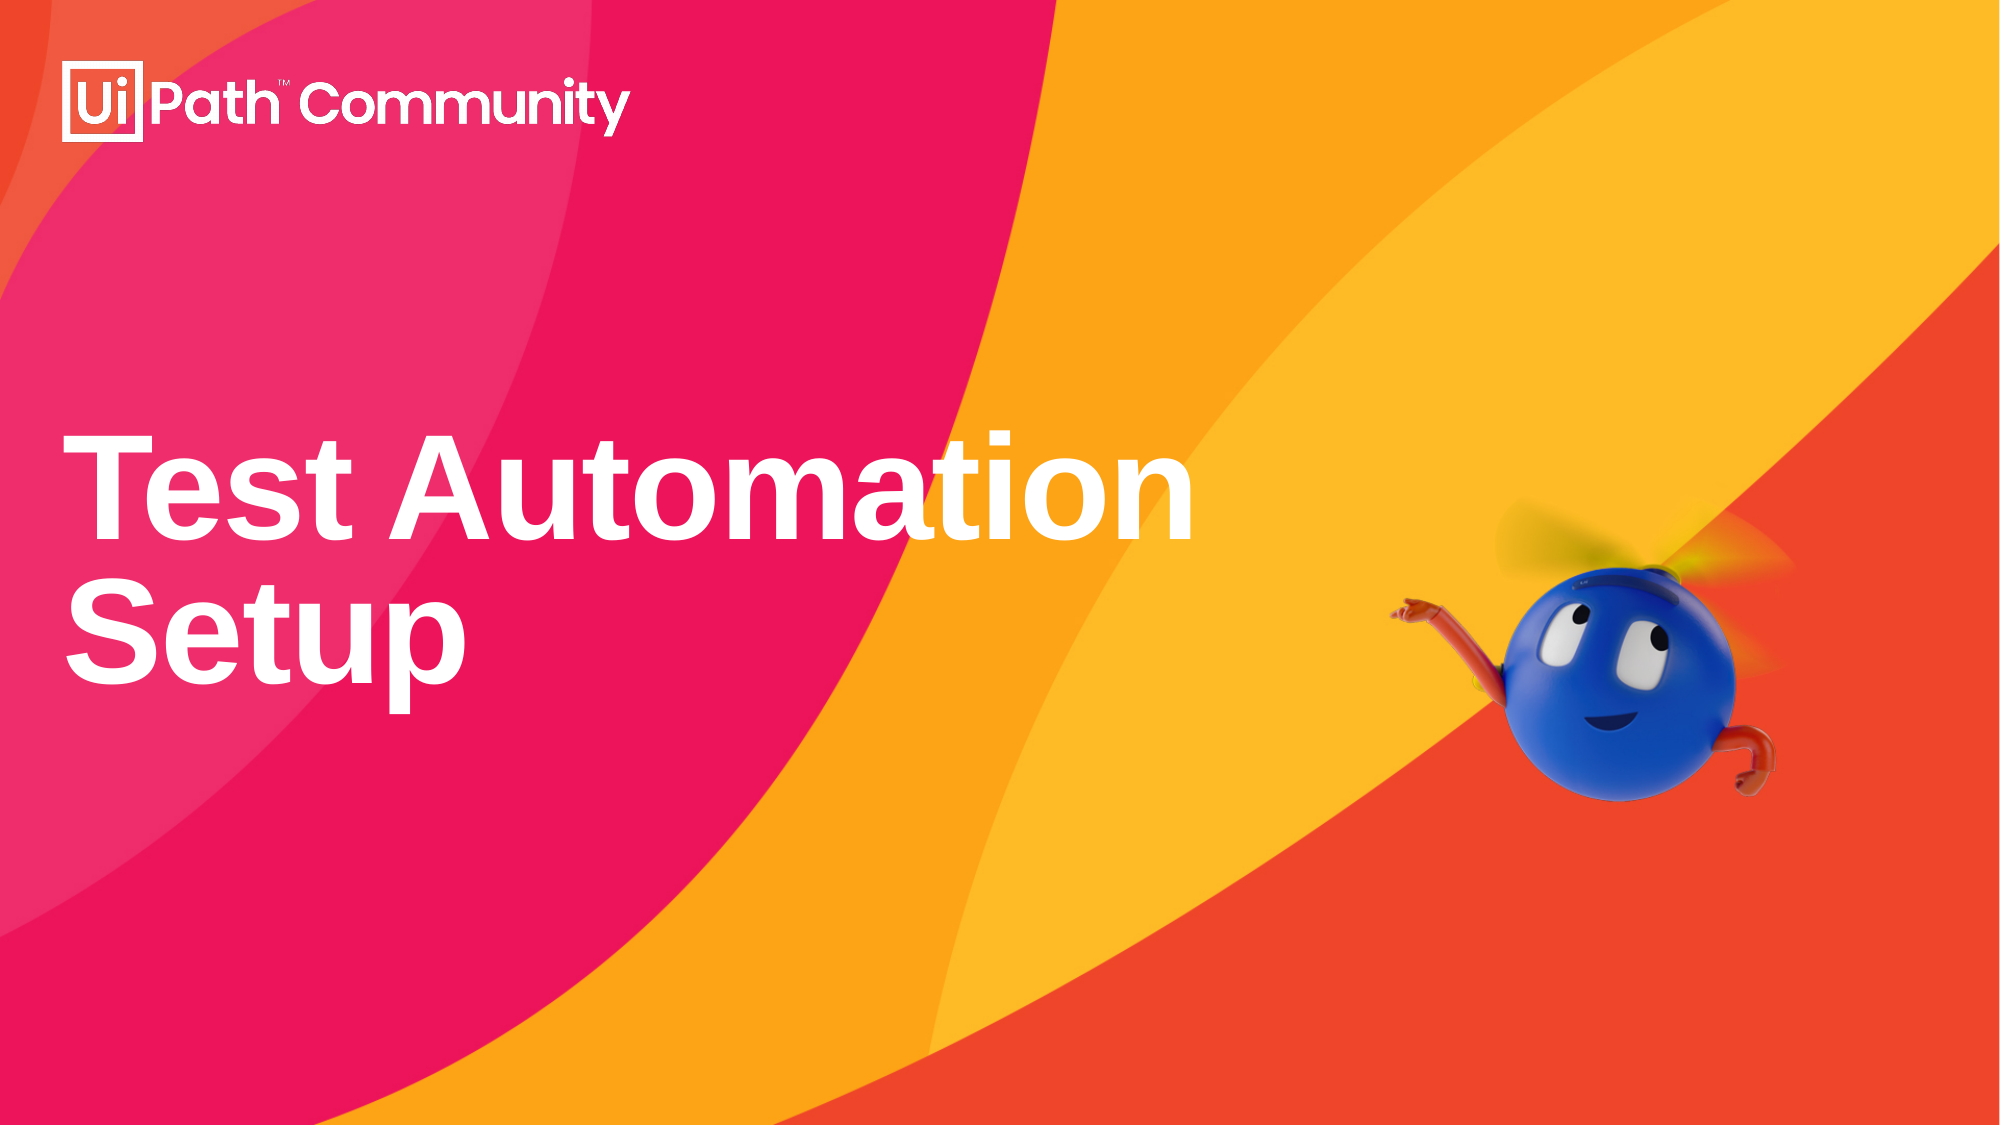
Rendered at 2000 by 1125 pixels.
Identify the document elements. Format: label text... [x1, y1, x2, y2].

picture [0, 0, 2000, 1125]
title Test Automation Setup [62, 276, 1328, 713]
